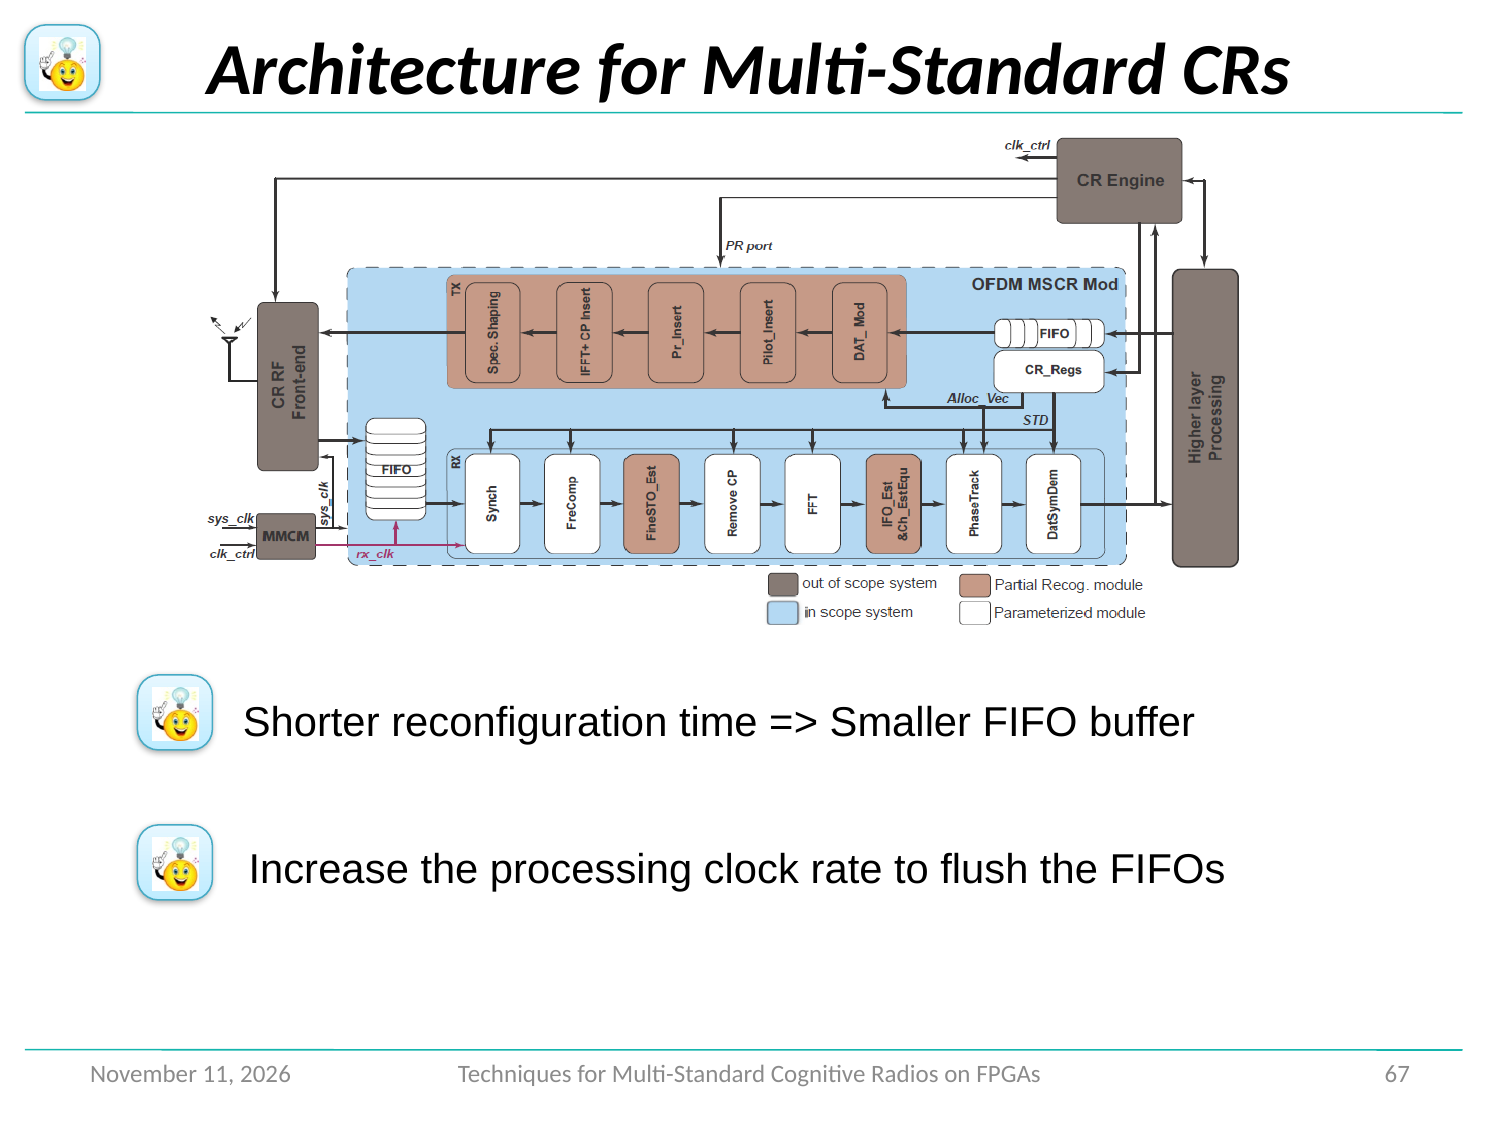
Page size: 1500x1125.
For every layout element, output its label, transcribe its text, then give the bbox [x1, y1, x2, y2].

slide_number 67 [1074, 1042, 1425, 1103]
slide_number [75, 1042, 425, 1103]
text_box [137, 674, 213, 751]
text_box Increase the processing clock rate to flush the FIFOs [233, 834, 1253, 900]
text_box Shorter reconfiguration time => Smaller FIFO buffer [228, 687, 1211, 753]
picture [199, 125, 1251, 626]
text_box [137, 824, 213, 901]
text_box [24, 24, 101, 101]
footer Techniques for Multi-Standard Cognitive Radios on FPGAs [437, 1042, 1063, 1103]
title Architecture for Multi-Standard CRs [75, 12, 1425, 118]
